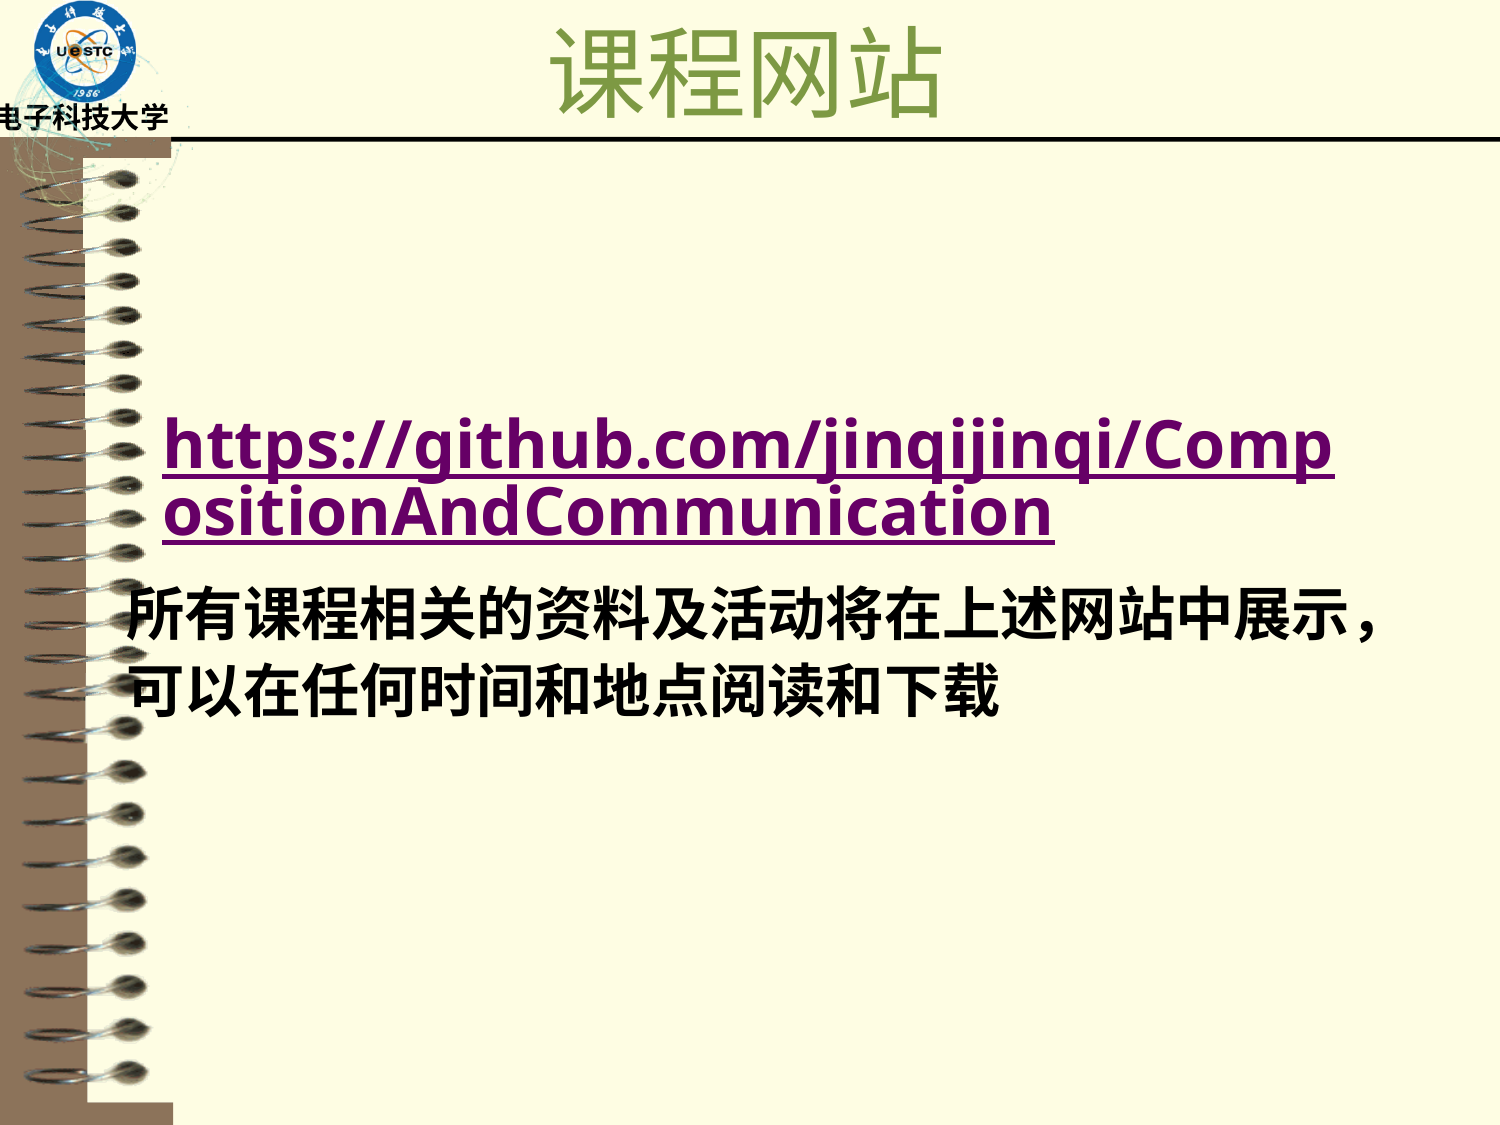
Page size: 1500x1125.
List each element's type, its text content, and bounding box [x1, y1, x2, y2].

picture [0, 40, 194, 1125]
text_box 所有课程相关的资料及活动将在上述网站中展示，可以在任何时间和地点阅读和下载 [112, 562, 1424, 732]
text_box https://github.com/jinqijinqi/CompositionAndCommunication [147, 314, 1388, 500]
title 课程网站 [0, 3, 1492, 138]
